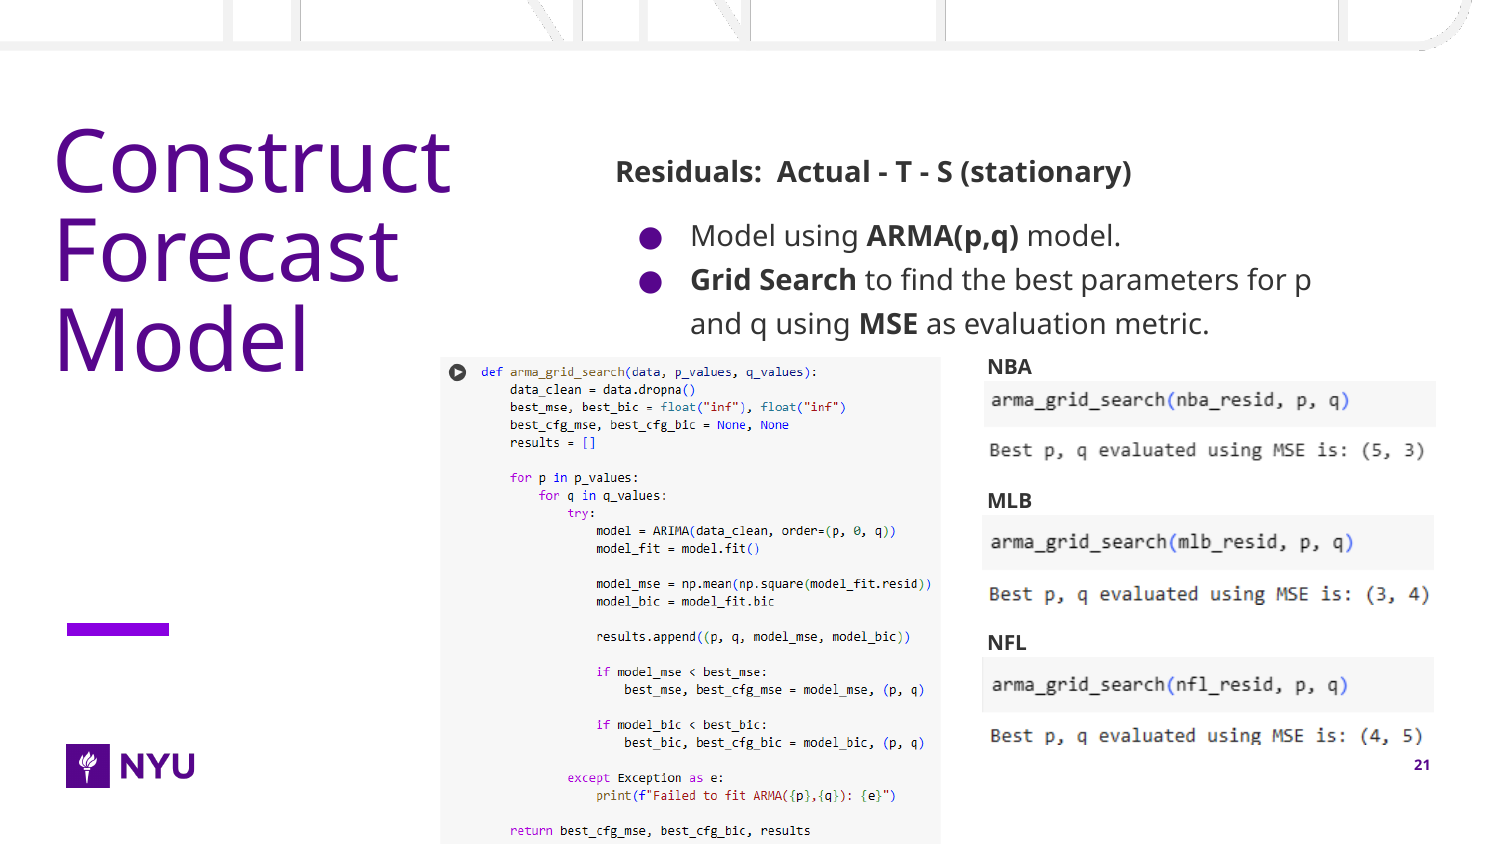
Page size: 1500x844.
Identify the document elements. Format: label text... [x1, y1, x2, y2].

picture [0, 0, 1496, 51]
picture [66, 744, 195, 788]
picture [984, 380, 1436, 463]
title Construct Forecast Model [37, 106, 591, 682]
picture [982, 515, 1434, 605]
text_box MLB [972, 472, 1126, 505]
text_box NFL [972, 615, 1126, 647]
text_box NBA [972, 338, 1126, 371]
picture [440, 356, 941, 844]
picture [982, 657, 1434, 746]
list Residuals: Actual - T - S (stationary) Model using ARMA(p,q) model. Grid Search to find the best parameters for p and q using MSE as evaluation metric. [600, 129, 1363, 682]
